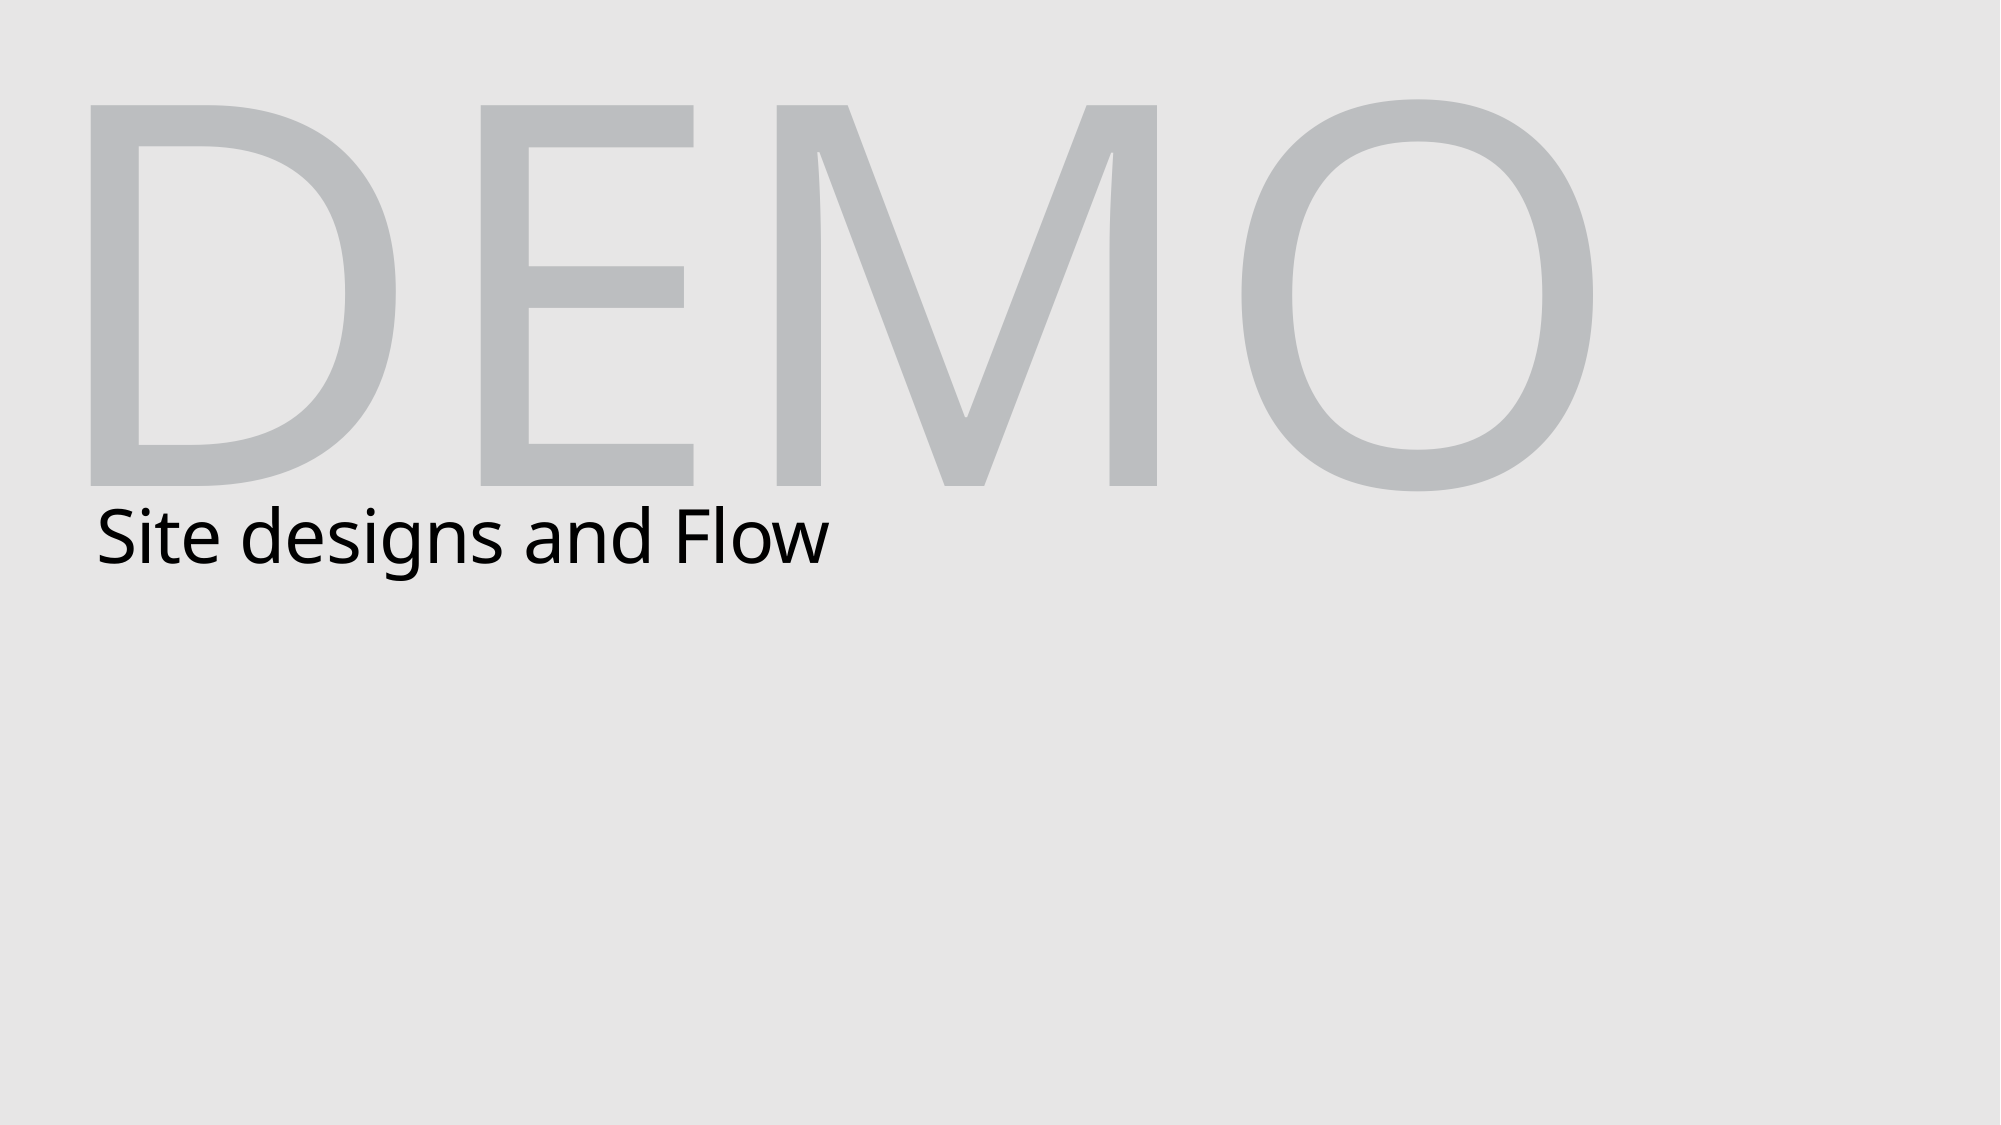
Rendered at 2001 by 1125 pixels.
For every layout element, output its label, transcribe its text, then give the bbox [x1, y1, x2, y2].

title Site designs and Flow [96, 497, 1596, 580]
